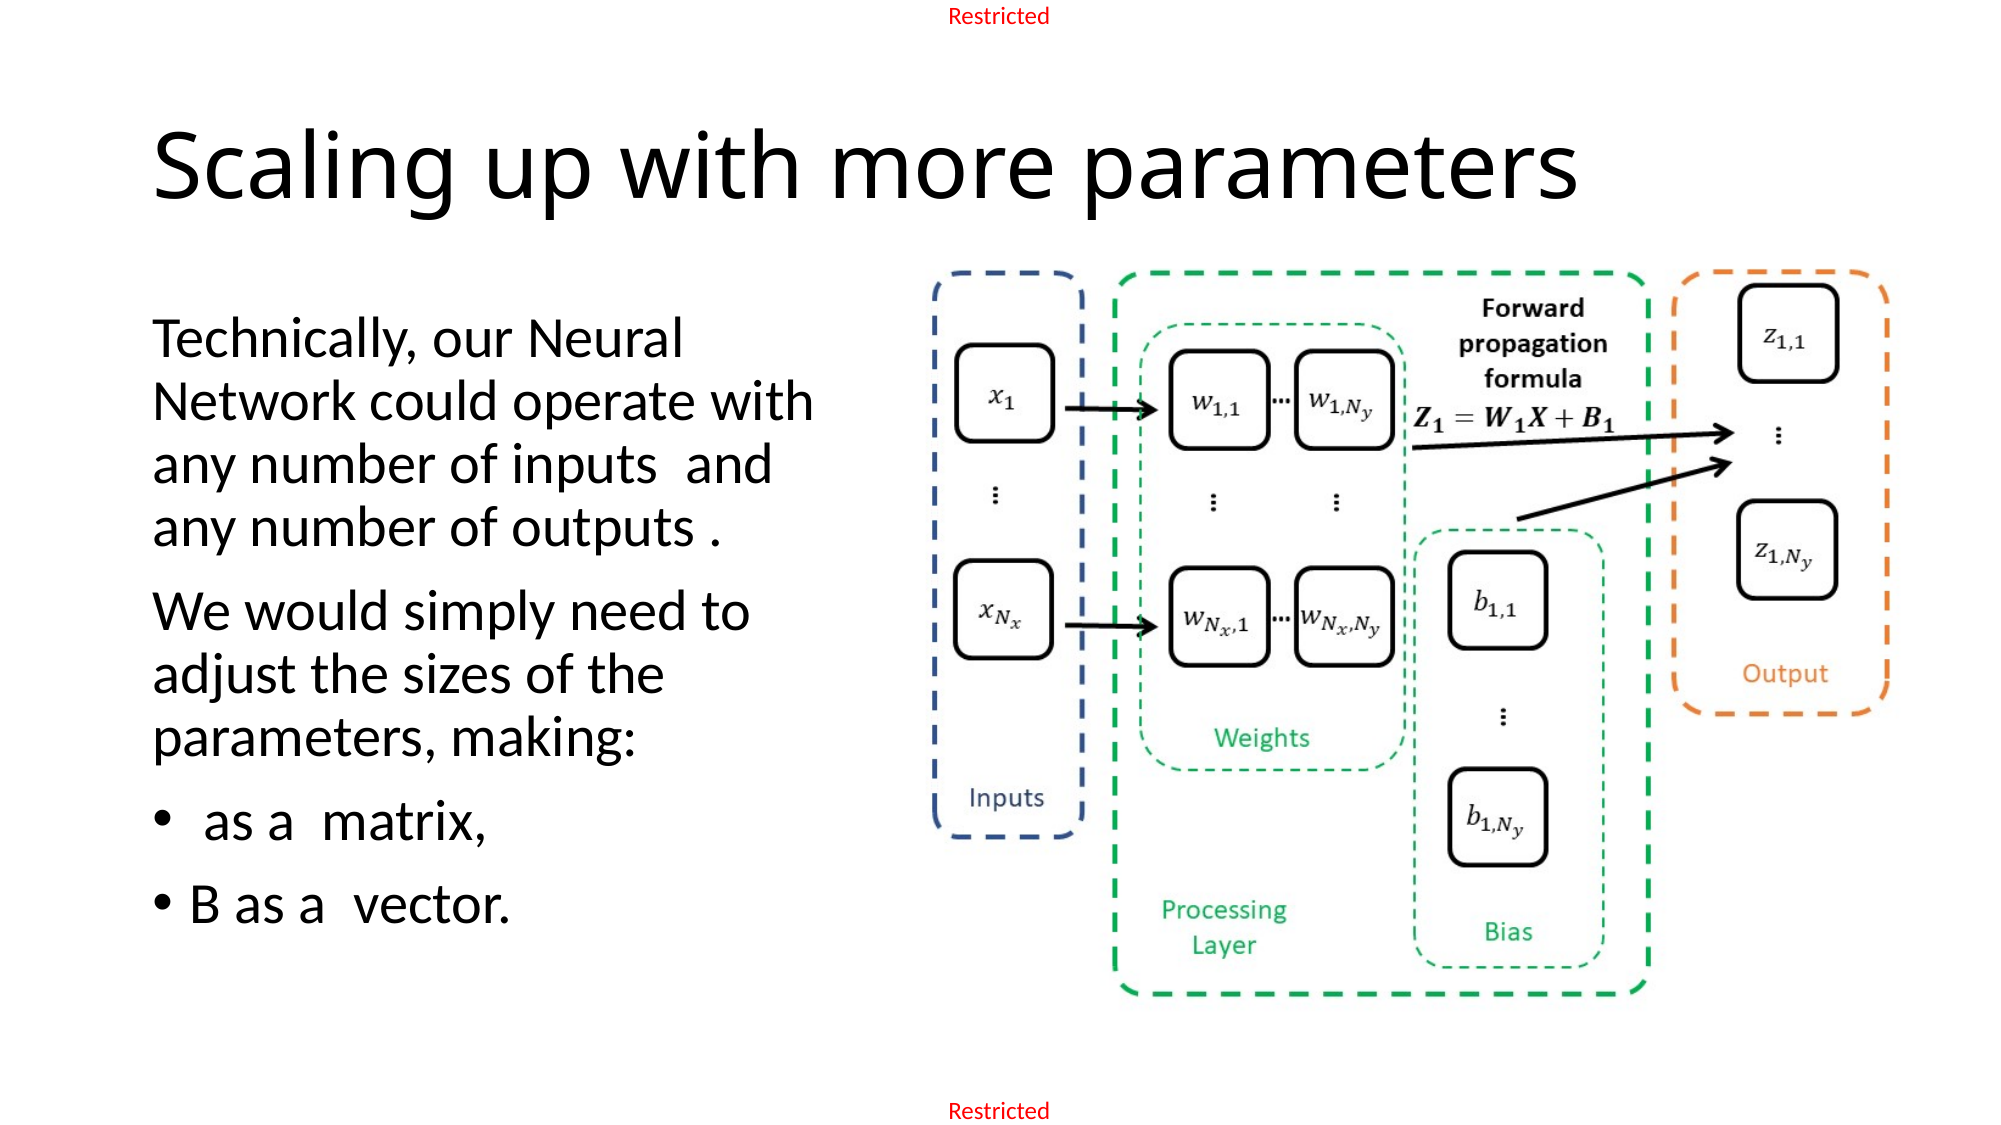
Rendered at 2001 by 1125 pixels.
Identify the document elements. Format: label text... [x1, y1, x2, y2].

picture [925, 258, 1912, 1026]
title Scaling up with more parameters [137, 59, 1863, 278]
